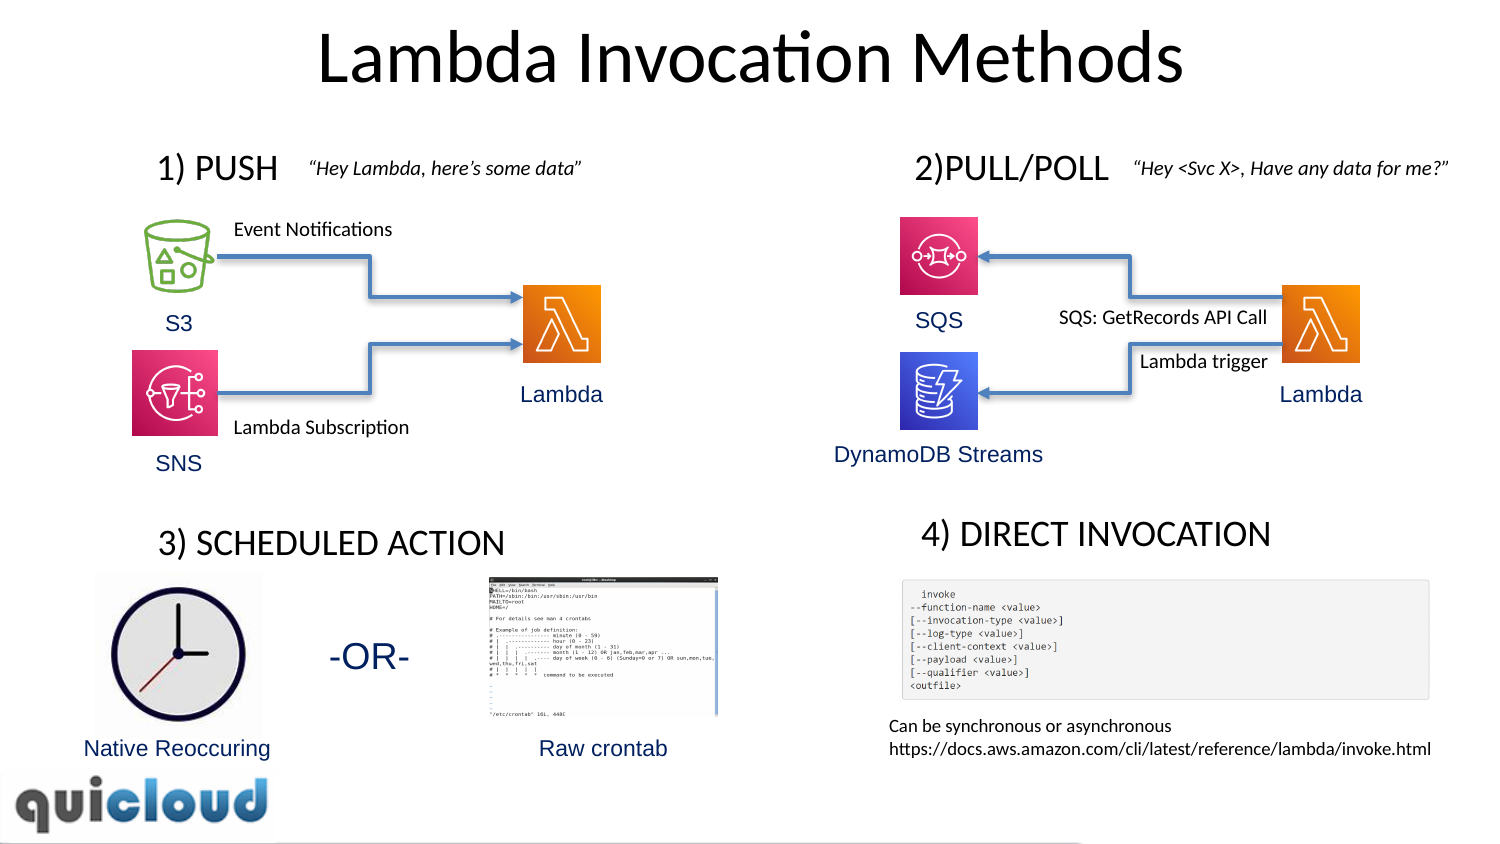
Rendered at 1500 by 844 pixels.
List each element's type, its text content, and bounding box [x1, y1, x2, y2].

text_box SQS [751, 298, 1128, 341]
text_box 2)PULL/POLL [899, 135, 1140, 196]
text_box 3) SCHEDULED ACTION [142, 510, 521, 571]
text_box Can be synchronous or asynchronous https://docs.aws.amazon.com/cli/latest/reference/lambda/invoke.html [874, 706, 1500, 767]
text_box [976, 343, 1283, 394]
text_box 1) PUSH [141, 135, 294, 196]
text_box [217, 343, 524, 394]
text_box “Hey Lambda, here’s some data” [292, 147, 599, 187]
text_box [55, 217, 303, 345]
text_box Lambda Subscription [218, 406, 425, 447]
text_box Lambda [1248, 372, 1394, 415]
text_box Raw crontab [476, 726, 731, 769]
text_box -OR- [266, 624, 484, 685]
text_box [976, 256, 1283, 298]
text_box 4) DIRECT INVOCATION [906, 501, 1288, 562]
picture [0, 0, 1500, 844]
text_box SNS [51, 441, 306, 484]
text_box DynamoDB Streams [811, 432, 1066, 475]
text_box Native Reoccuring [50, 726, 305, 769]
title Lambda Invocation Methods [132, 0, 1371, 92]
text_box Lambda [489, 372, 635, 415]
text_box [217, 256, 524, 298]
text_box Event Notifications [219, 208, 408, 249]
text_box SQS: GetRecords API Call [1044, 307, 1277, 336]
text_box “Hey <Svc X>, Have any data for me?” [1117, 147, 1466, 187]
